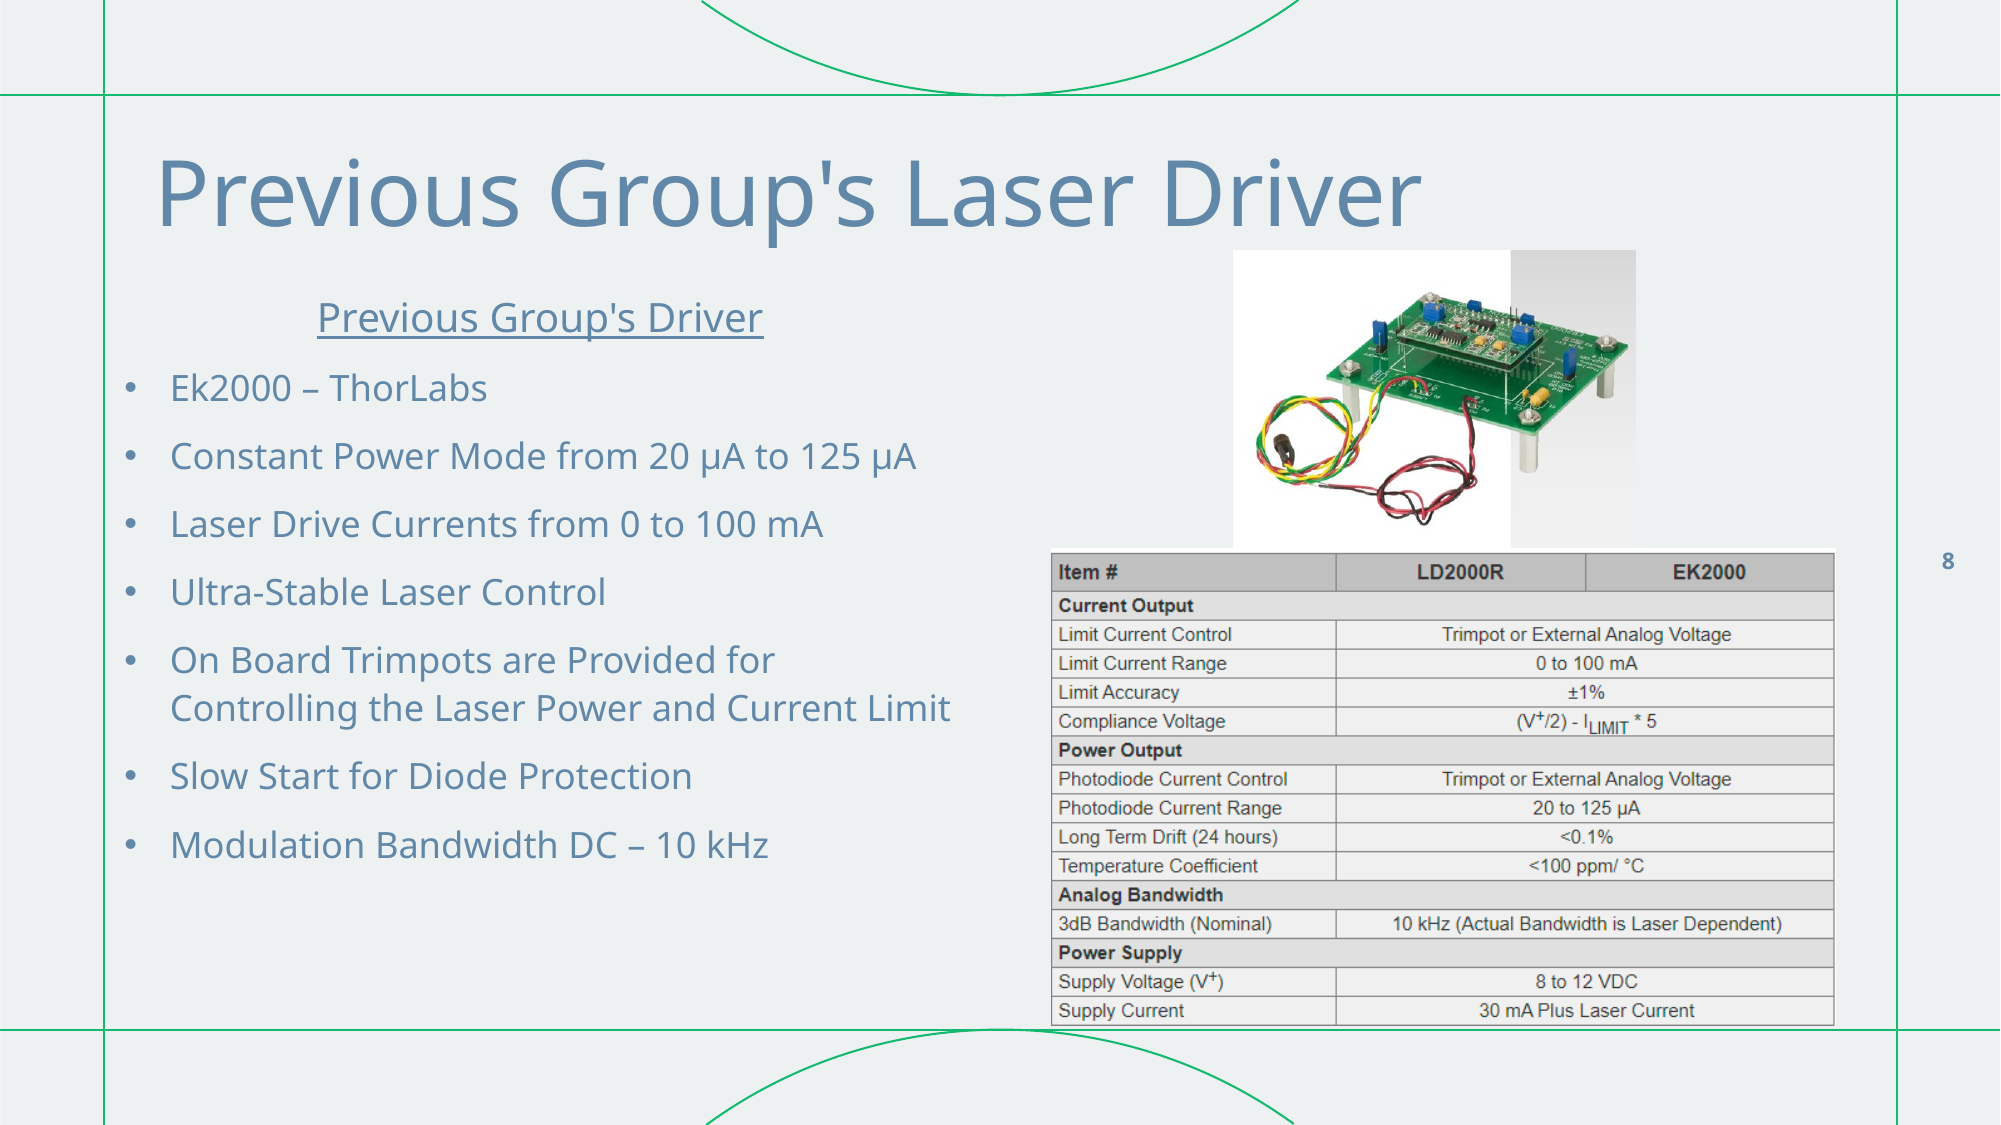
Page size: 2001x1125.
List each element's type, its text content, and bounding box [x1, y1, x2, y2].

text_box [1033, 280, 1233, 908]
slide_number 8 [1897, 532, 2000, 593]
text_box [1636, 280, 1897, 908]
list Previous Group's Driver Ek2000 – ThorLabs Constant Power Mode from 20 μA to 125 μA Laser Drive Currents from 0 to 100 mA Ultra-Stable Laser Control On Board Trimpots are Provided for Controlling the Laser Power and Current Limit Slow Start for Diode Protection Modulation Bandwidth DC – 10 kHz [109, 279, 972, 907]
title Previous Group's Laser Driver [139, 81, 1865, 299]
picture [1051, 250, 1836, 1026]
